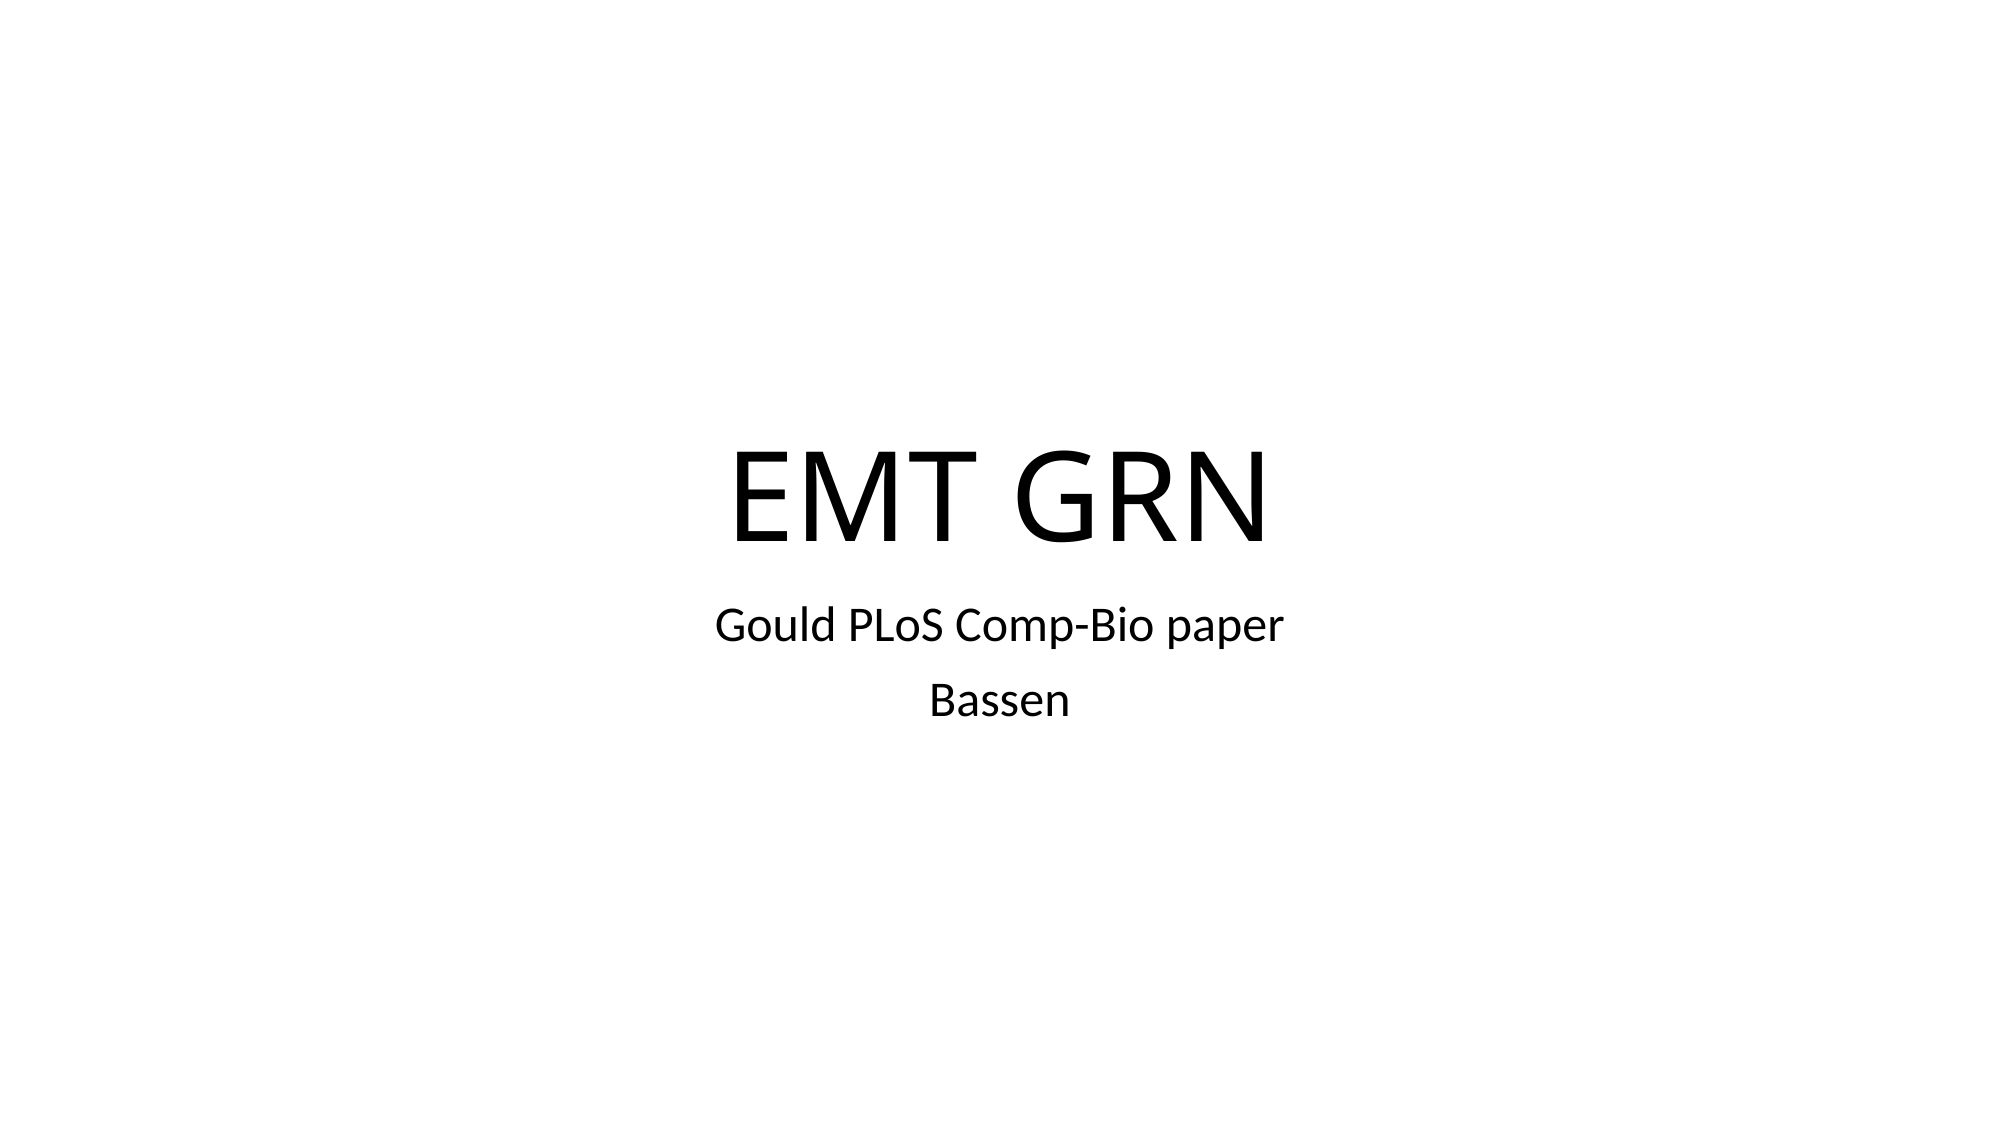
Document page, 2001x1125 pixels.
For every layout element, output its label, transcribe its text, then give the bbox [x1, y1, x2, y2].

title EMT GRN [249, 184, 1750, 576]
subtitle Gould PLoS Comp-Bio paper Bassen [249, 590, 1750, 863]
